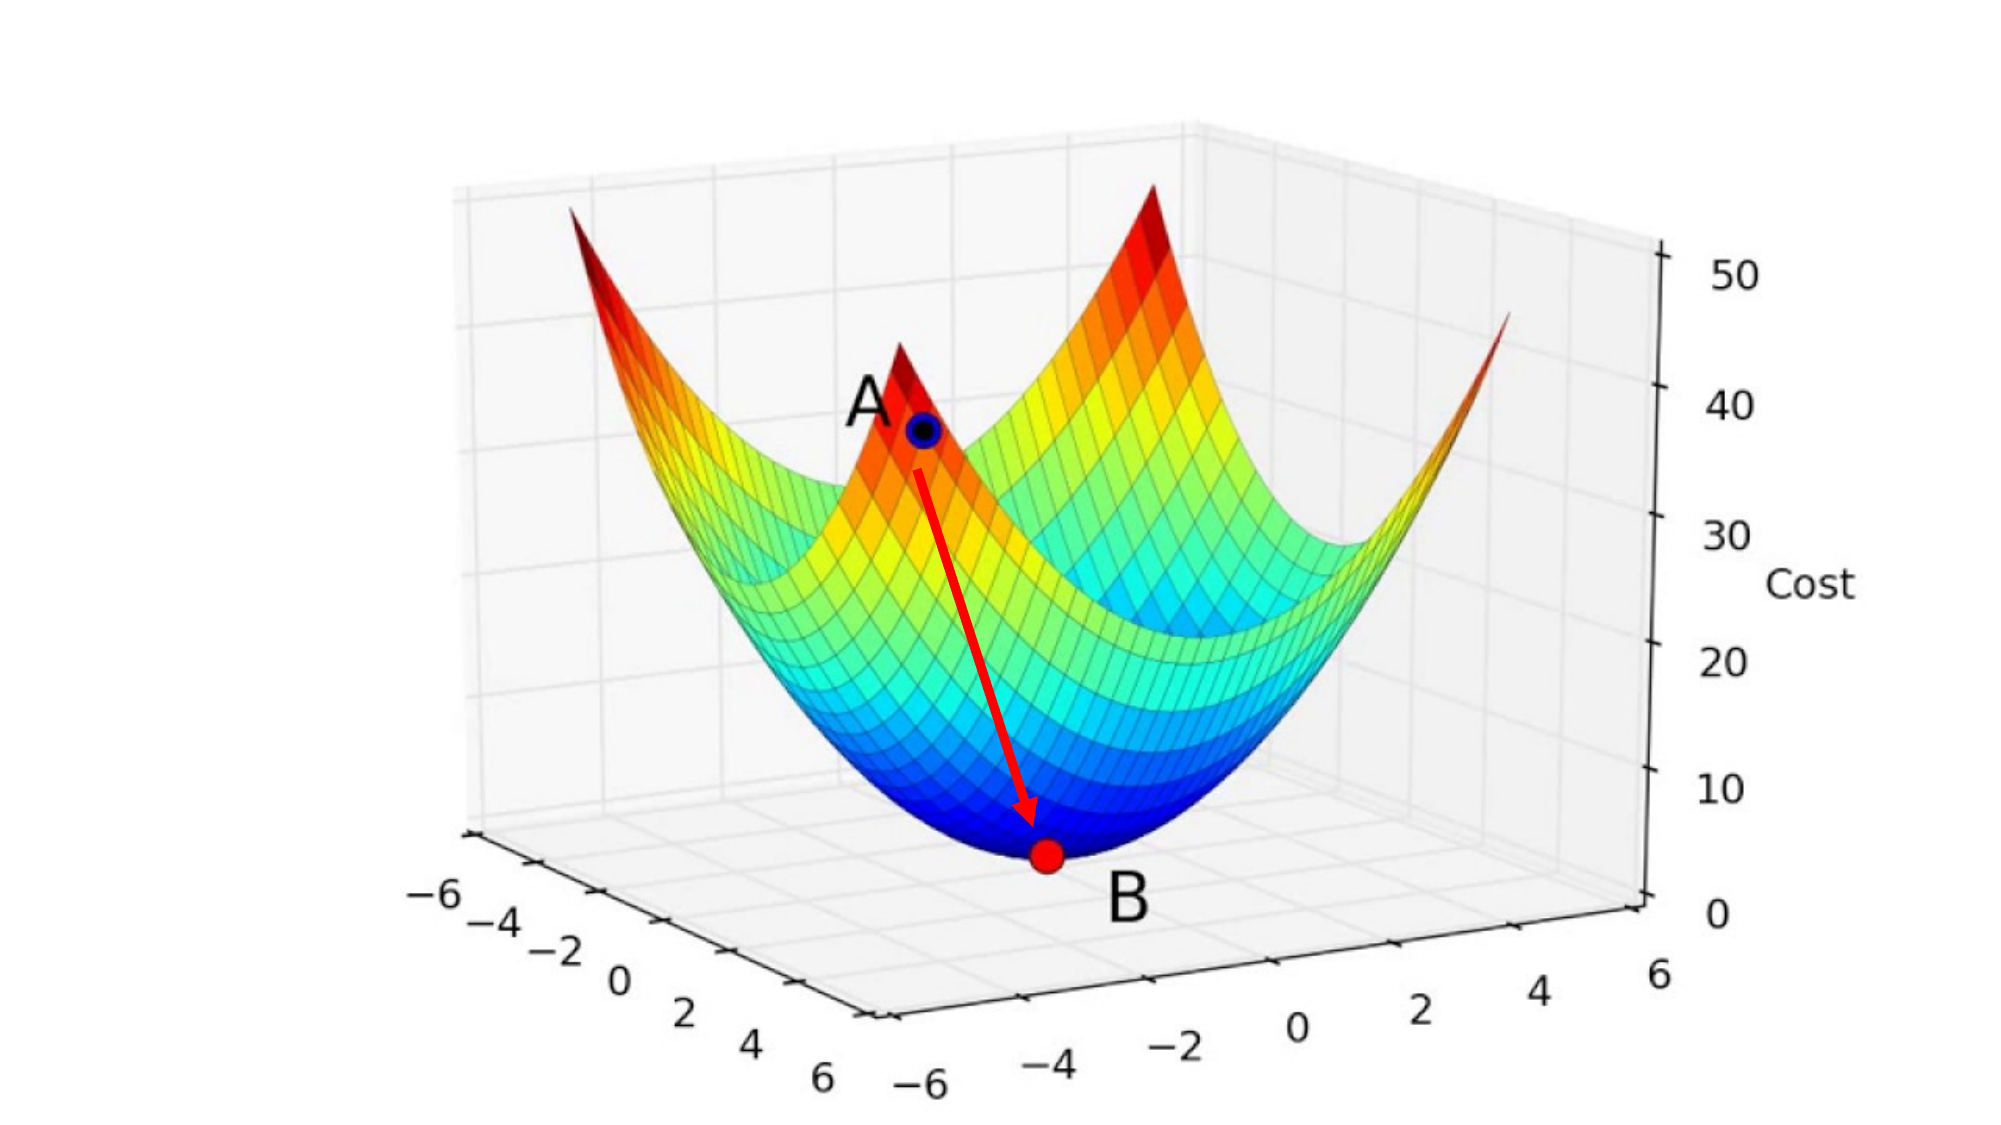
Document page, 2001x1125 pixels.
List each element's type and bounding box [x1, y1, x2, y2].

picture [0, 0, 2000, 1125]
text_box [916, 469, 1033, 828]
